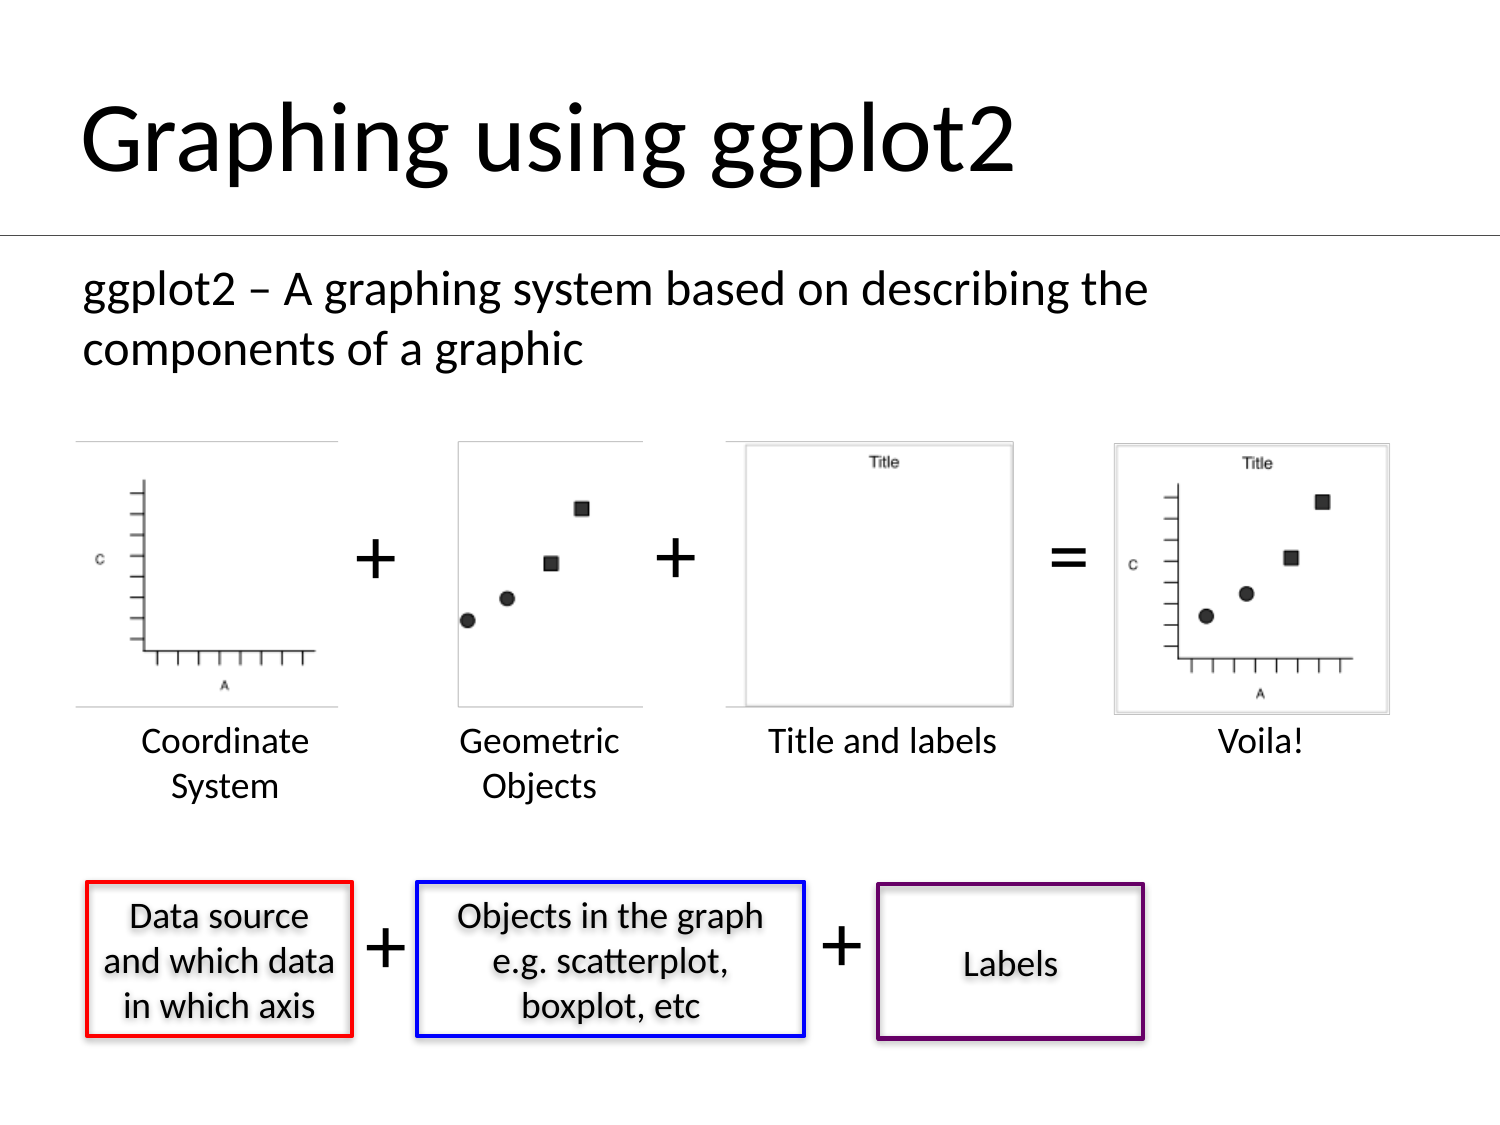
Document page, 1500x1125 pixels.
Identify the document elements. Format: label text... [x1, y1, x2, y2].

picture [411, 431, 644, 710]
picture [1082, 431, 1426, 726]
text_box Coordinate System [126, 717, 325, 814]
picture [75, 431, 339, 710]
text_box Labels [878, 883, 1144, 1039]
text_box Objects in the graph e.g. scatterplot, boxplot, etc [416, 881, 805, 1037]
text_box Geometric Objects [444, 717, 635, 814]
text_box + [649, 494, 713, 609]
text_box + [806, 881, 878, 997]
picture [725, 431, 1039, 710]
text_box ggplot2 – A graphing system based on describing the components of a graphic [67, 248, 1392, 383]
text_box Title and labels [753, 717, 1013, 769]
text_box + [351, 884, 423, 999]
text_box + [344, 494, 406, 610]
text_box Data source and which data in which axis [86, 881, 353, 1037]
text_box Graphing using ggplot2 [65, 64, 1033, 200]
text_box Voila! [1203, 734, 1320, 769]
text_box = [1044, 494, 1077, 609]
